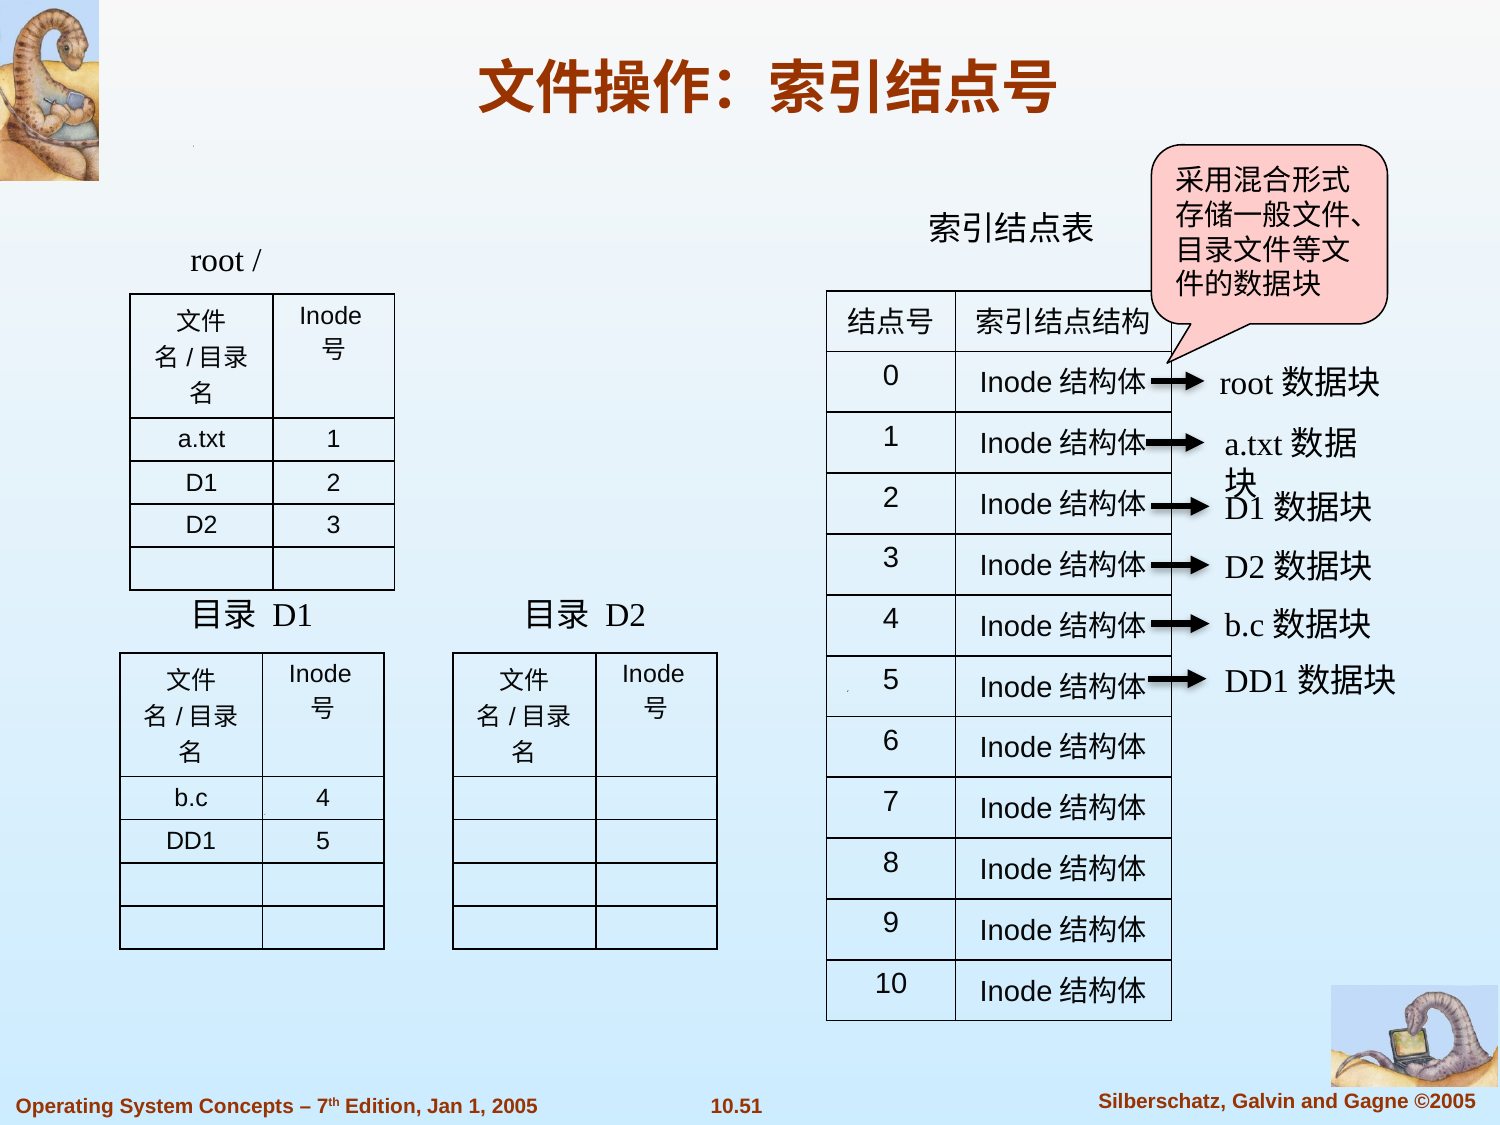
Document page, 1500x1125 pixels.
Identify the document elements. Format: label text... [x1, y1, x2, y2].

table_cell [597, 907, 716, 948]
table_cell b.c [121, 777, 262, 819]
text_box b.c数据块 [1209, 595, 1404, 651]
table_cell Inode结构体 [956, 839, 1171, 898]
table_cell Inode结构体 [956, 474, 1171, 533]
table_header 索引结点结构 [956, 292, 1171, 351]
table_header 文件名/目录名 [454, 654, 595, 776]
table_cell 2 [274, 462, 394, 503]
table_header 文件名/目录名 [121, 654, 262, 776]
table_cell 7 [827, 778, 955, 837]
table_cell Inode结构体 [956, 900, 1171, 959]
table_cell [131, 548, 272, 589]
table_cell 0 [827, 352, 955, 411]
text_box root / [175, 230, 300, 286]
table_cell 9 [827, 900, 955, 959]
table_cell [597, 777, 716, 819]
table_header Inode号 [274, 295, 394, 417]
table_cell 4 [263, 777, 383, 819]
table_header 结点号 [827, 292, 955, 351]
table_header 文件名/目录名 [131, 295, 272, 417]
text_box 目录 D2 [508, 585, 676, 641]
table_cell Inode结构体 [956, 717, 1171, 776]
table_cell [454, 864, 595, 905]
text_box D2数据块 [1209, 537, 1404, 593]
table_cell 5 [263, 820, 383, 862]
table_cell [121, 907, 262, 948]
table_cell Inode结构体 [956, 352, 1171, 411]
table_cell 10 [827, 961, 955, 1020]
table_cell 4 [827, 596, 955, 655]
picture [1331, 985, 1498, 1087]
table_cell [274, 548, 394, 589]
table_cell 8 [827, 839, 955, 898]
table_cell [454, 777, 595, 819]
table_cell [263, 907, 383, 948]
table_cell 1 [274, 419, 394, 460]
text_box a.txt数据块 [1209, 414, 1404, 471]
table_cell [597, 820, 716, 862]
table_cell [454, 820, 595, 862]
table_cell DD1 [121, 820, 262, 862]
table_cell Inode结构体 [956, 657, 1171, 716]
text_box 采用混合形式存储一般文件、目录文件等文件的数据块 [1151, 144, 1388, 364]
table_cell [597, 864, 716, 905]
table_cell [121, 864, 262, 905]
table_cell Inode结构体 [956, 961, 1171, 1020]
table_cell 1 [827, 413, 955, 472]
table_cell D1 [131, 462, 272, 503]
text_box 目录 D1 [175, 585, 342, 641]
table_cell 5 [827, 657, 955, 716]
text_box root数据块 [1204, 353, 1398, 409]
text_box DD1数据块 [1209, 651, 1431, 708]
table_cell [263, 864, 383, 905]
table_cell 3 [274, 505, 394, 546]
table_header Inode号 [263, 654, 383, 776]
table_header Inode号 [597, 654, 716, 776]
picture [0, 0, 99, 181]
table_cell Inode结构体 [956, 535, 1171, 594]
table_cell Inode结构体 [956, 596, 1171, 655]
table_cell 3 [827, 535, 955, 594]
table_cell D2 [131, 505, 272, 546]
table_cell a.txt [131, 419, 272, 460]
text_box D1数据块 [1209, 478, 1404, 534]
table_cell Inode结构体 [956, 778, 1171, 837]
table_cell 6 [827, 717, 955, 776]
title 文件操作：索引结点号 [150, 52, 1388, 128]
table_cell Inode结构体 [956, 413, 1171, 472]
text_box 索引结点表 [913, 199, 1119, 255]
table_cell 2 [827, 474, 955, 533]
table_cell [454, 907, 595, 948]
